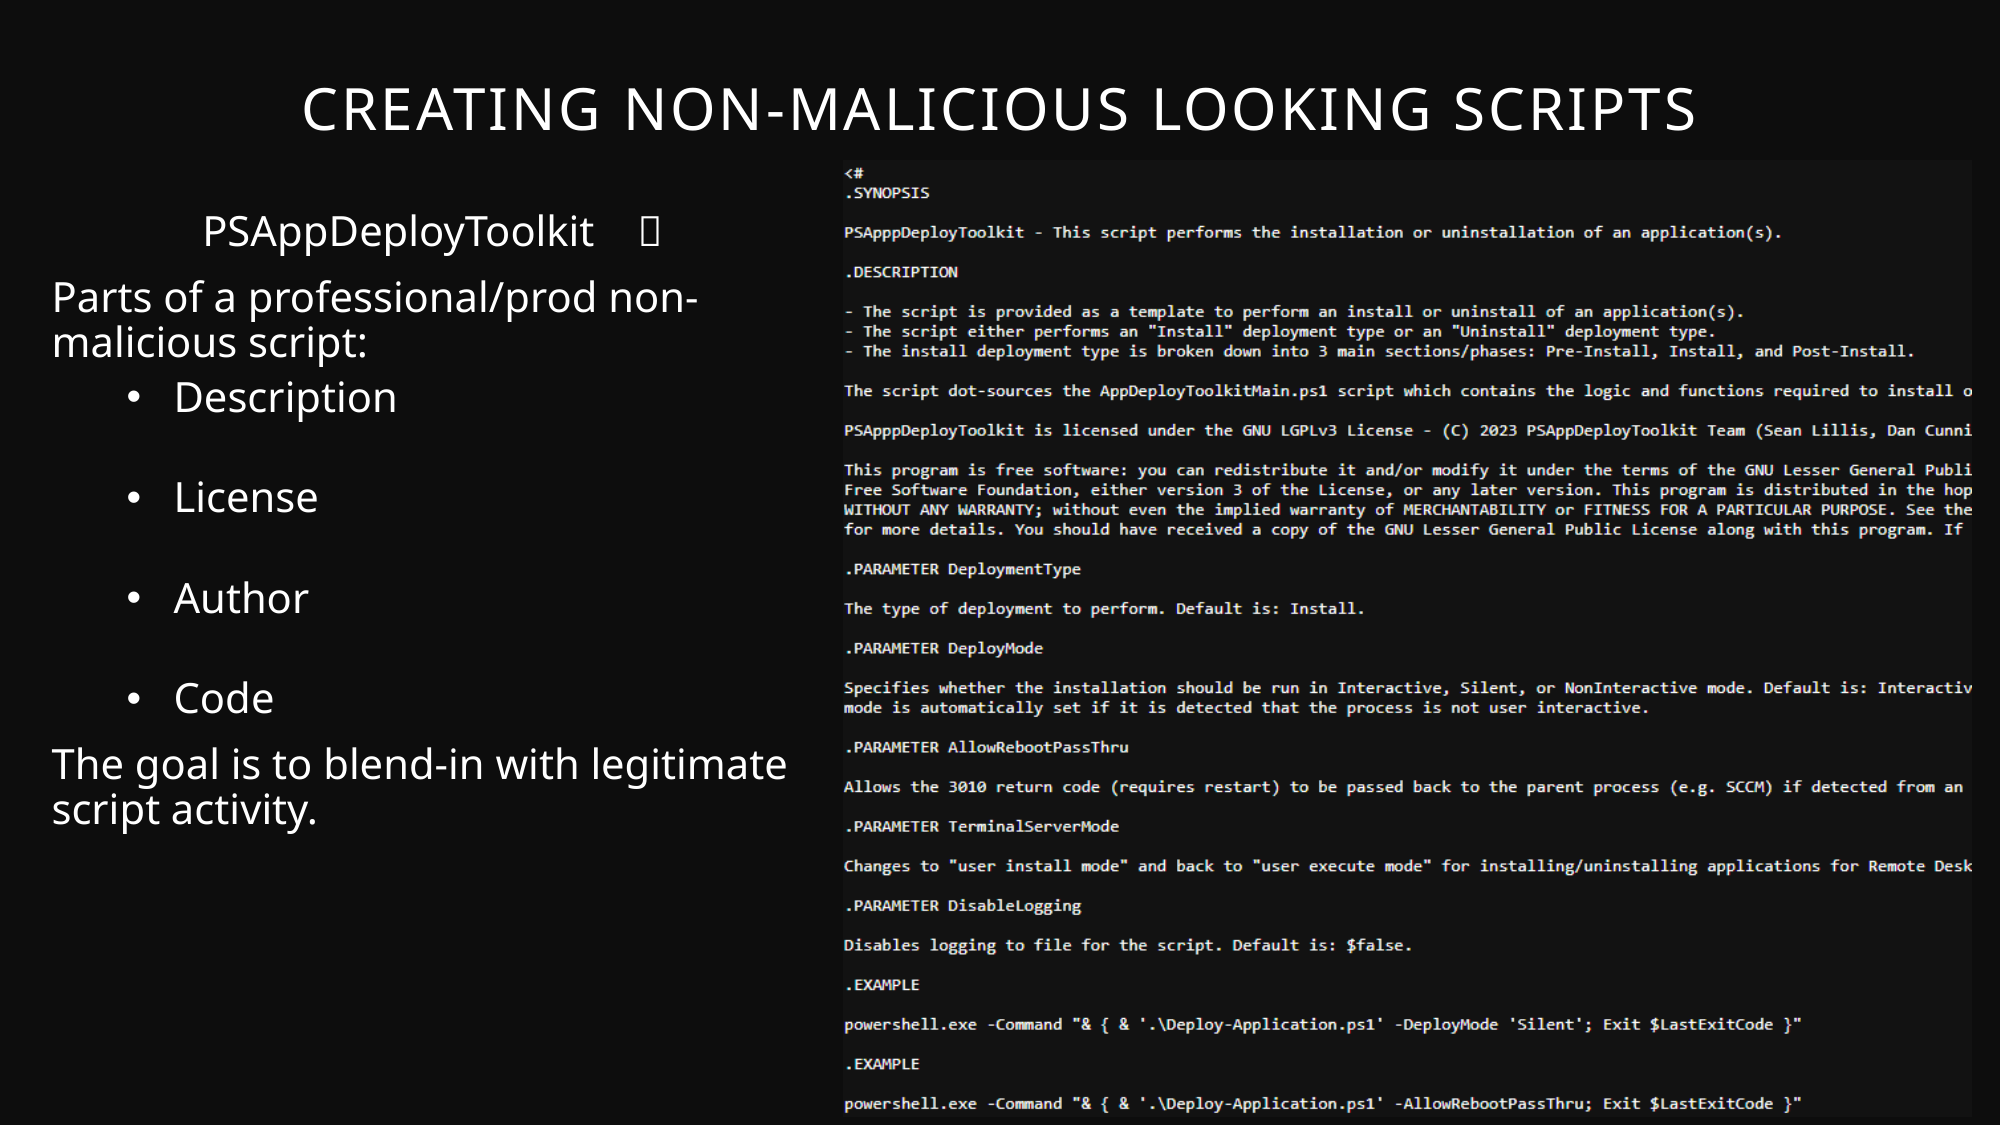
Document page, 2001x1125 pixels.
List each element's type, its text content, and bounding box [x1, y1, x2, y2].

title Creating Non-Malicious looking Scripts [137, 72, 1863, 291]
picture [843, 160, 1973, 1117]
text_box PSAppDeployToolkit  Parts of a professional/prod non-malicious script: Description License Author Code The goal is to blend-in with legitimate script activity. [36, 202, 819, 905]
